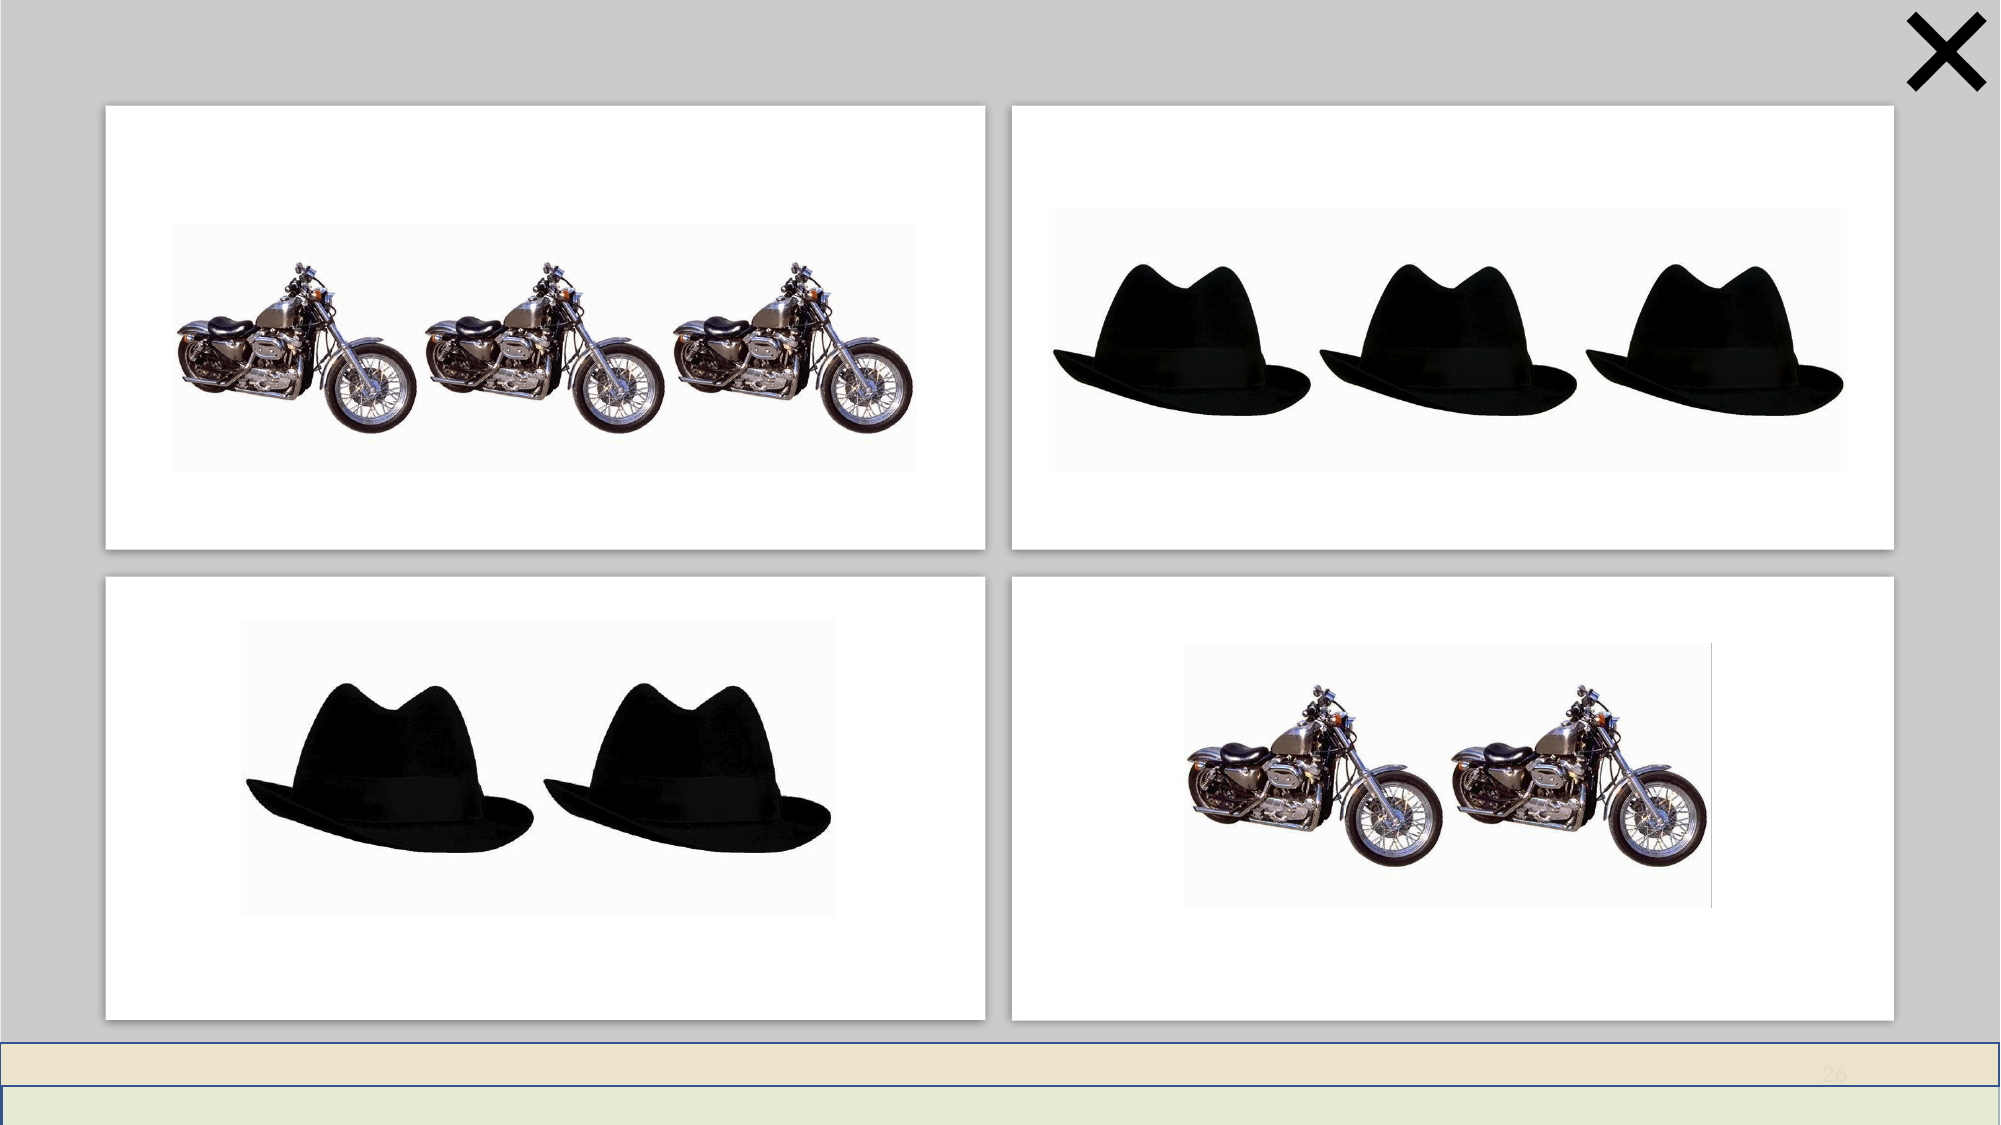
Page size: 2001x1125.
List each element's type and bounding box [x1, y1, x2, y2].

text_box [0, 0, 2000, 1042]
text_box [104, 576, 986, 1021]
text_box [1011, 576, 1895, 1022]
text_box [0, 1042, 2000, 1085]
text_box [104, 104, 986, 551]
picture [1892, 0, 2000, 106]
picture [1048, 207, 1847, 474]
picture [241, 619, 836, 917]
text_box [1011, 104, 1895, 551]
picture [1183, 643, 1712, 908]
picture [173, 223, 917, 472]
text_box [0, 1085, 2000, 1125]
